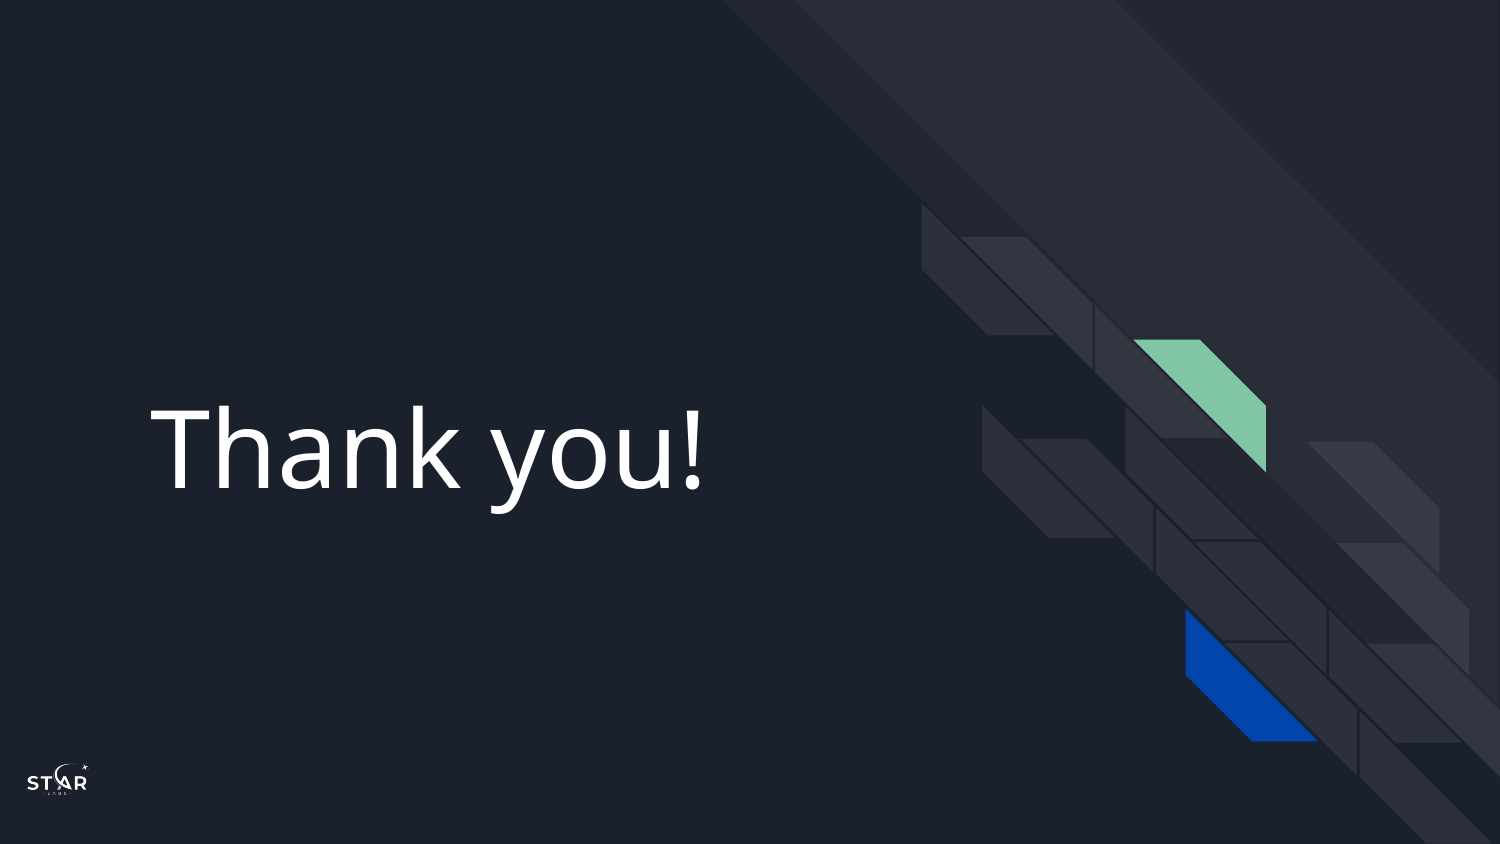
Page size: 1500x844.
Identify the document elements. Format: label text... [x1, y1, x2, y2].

picture [0, 726, 117, 844]
title Thank you! [135, 336, 888, 526]
